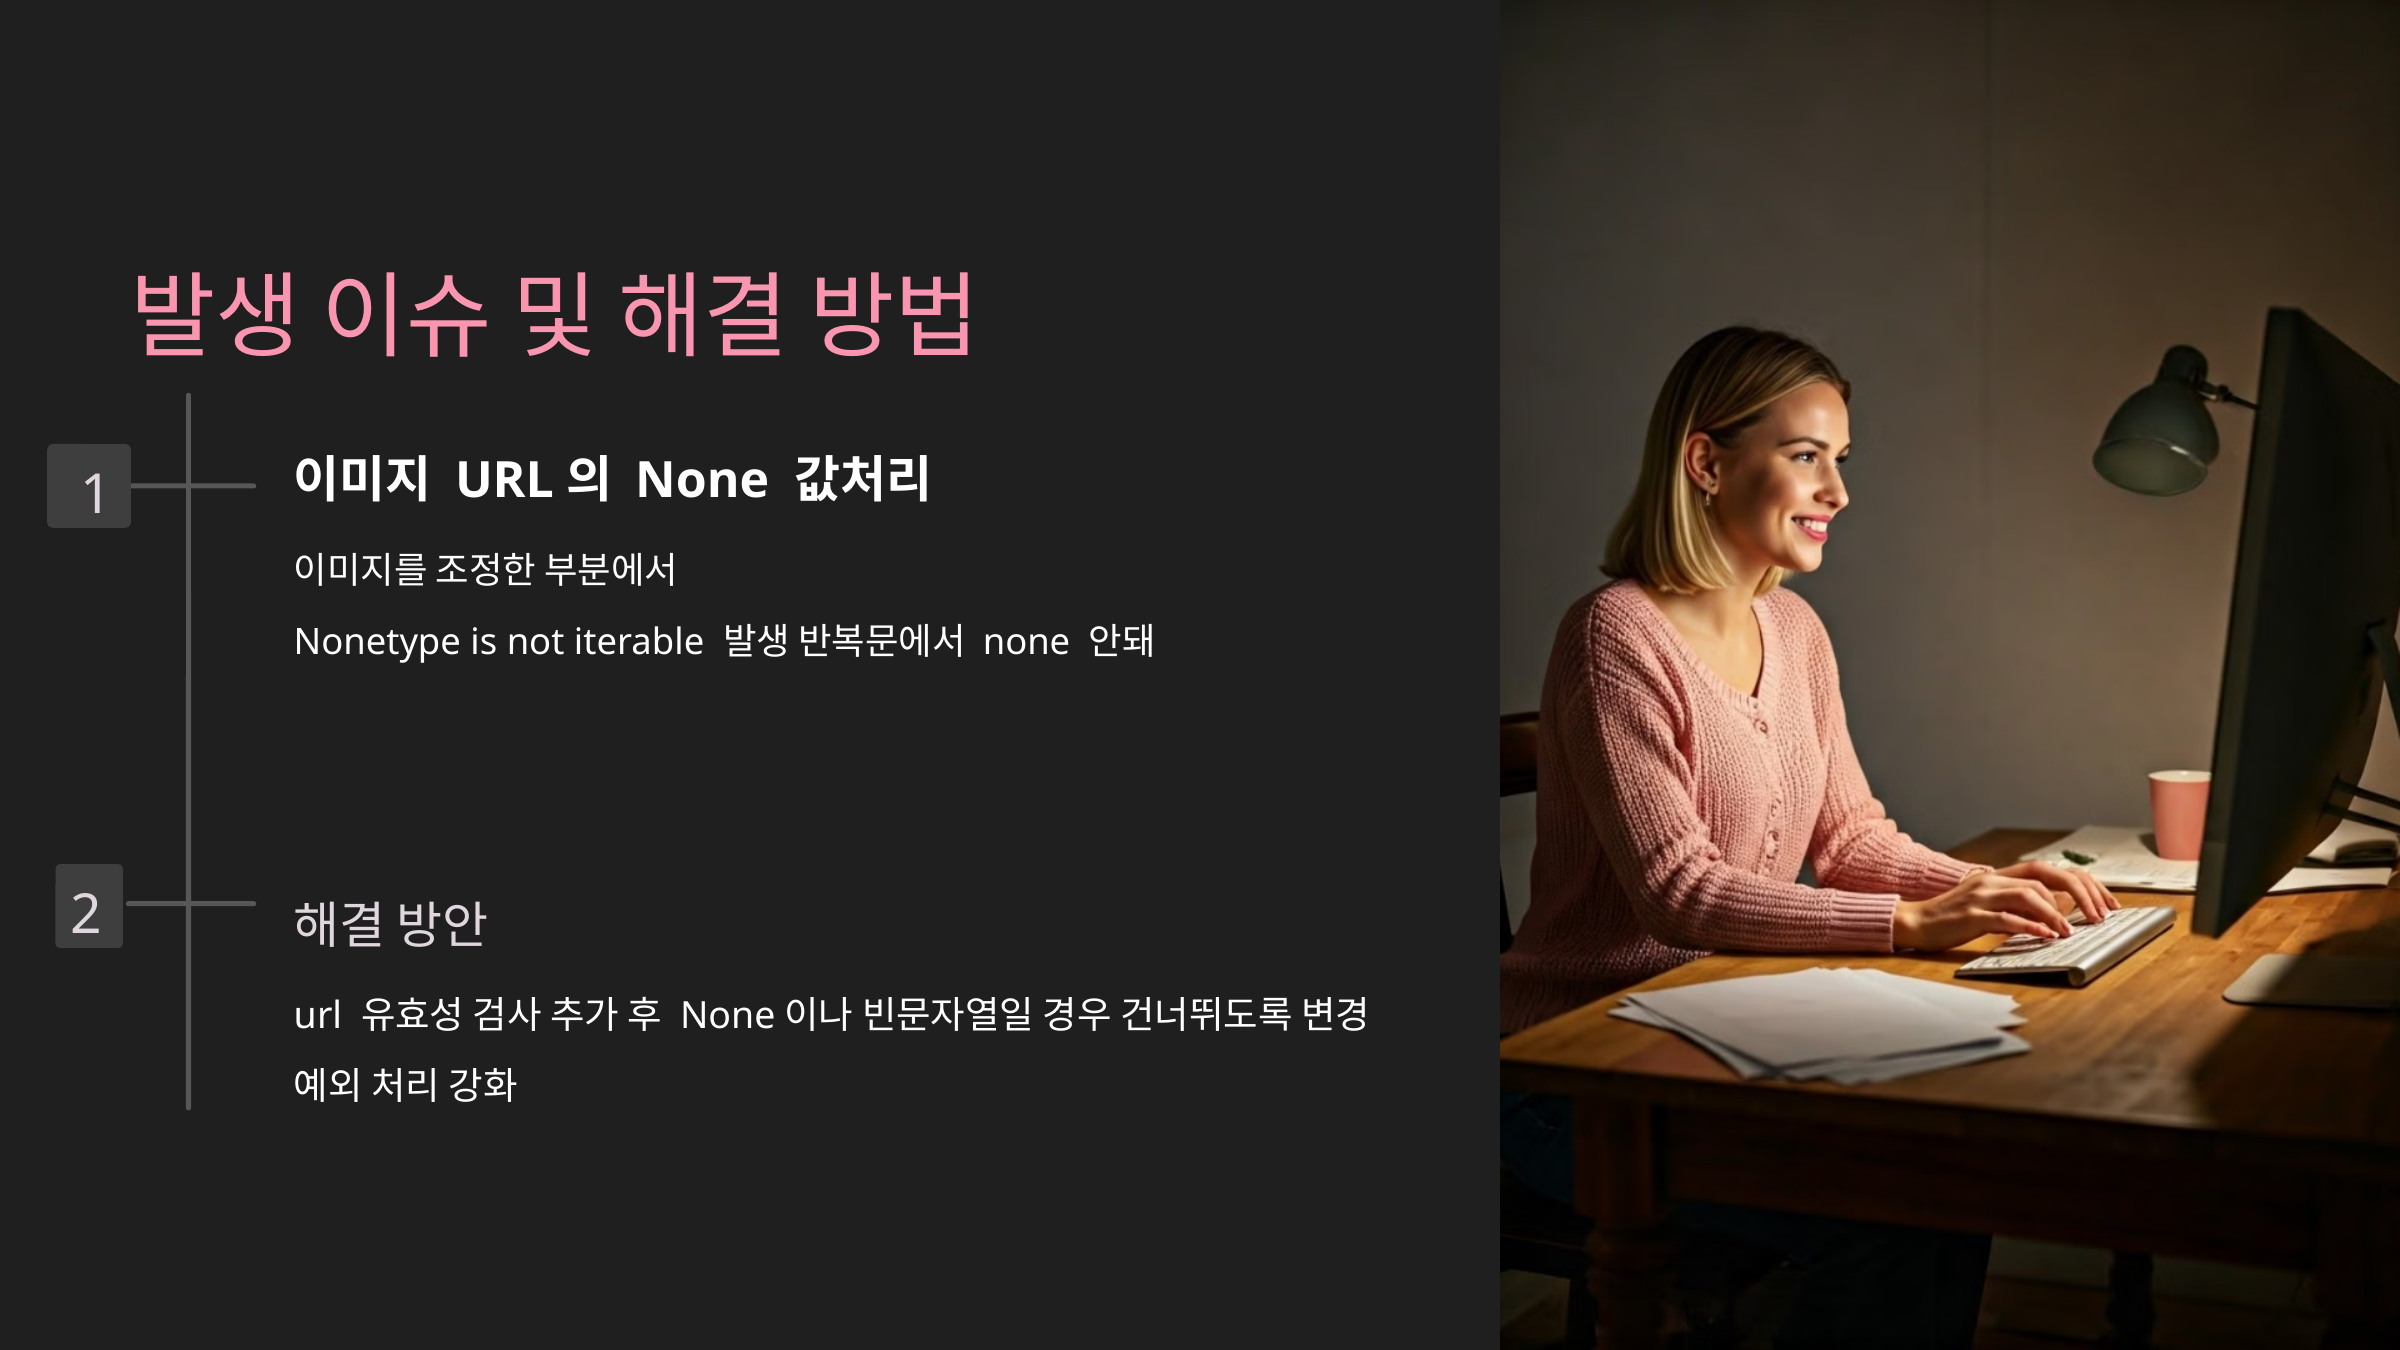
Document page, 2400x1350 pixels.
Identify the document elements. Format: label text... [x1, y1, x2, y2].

text_box [55, 864, 123, 948]
text_box 1 [80, 458, 99, 514]
text_box [185, 489, 192, 901]
text_box [126, 901, 257, 907]
text_box 이미지를 조정한 부분에서 Nonetype is not iterable 발생 반복문에서 none 안돼 [293, 519, 1273, 637]
picture [1499, 0, 2400, 1350]
text_box [47, 443, 131, 528]
text_box 해결 방안 [293, 884, 759, 943]
text_box [185, 907, 192, 1111]
text_box 발생 이슈 및 해결 방법 [130, 230, 1315, 347]
text_box 이미지 URL의 None 값처리 [293, 439, 964, 519]
text_box 2 [70, 878, 98, 934]
text_box url 유효성 검사 추가 후 None이나 빈문자열일 경우 건너뛰도록 변경 예외 처리 강화 [293, 965, 1444, 1159]
text_box [131, 483, 257, 489]
text_box [186, 392, 191, 483]
